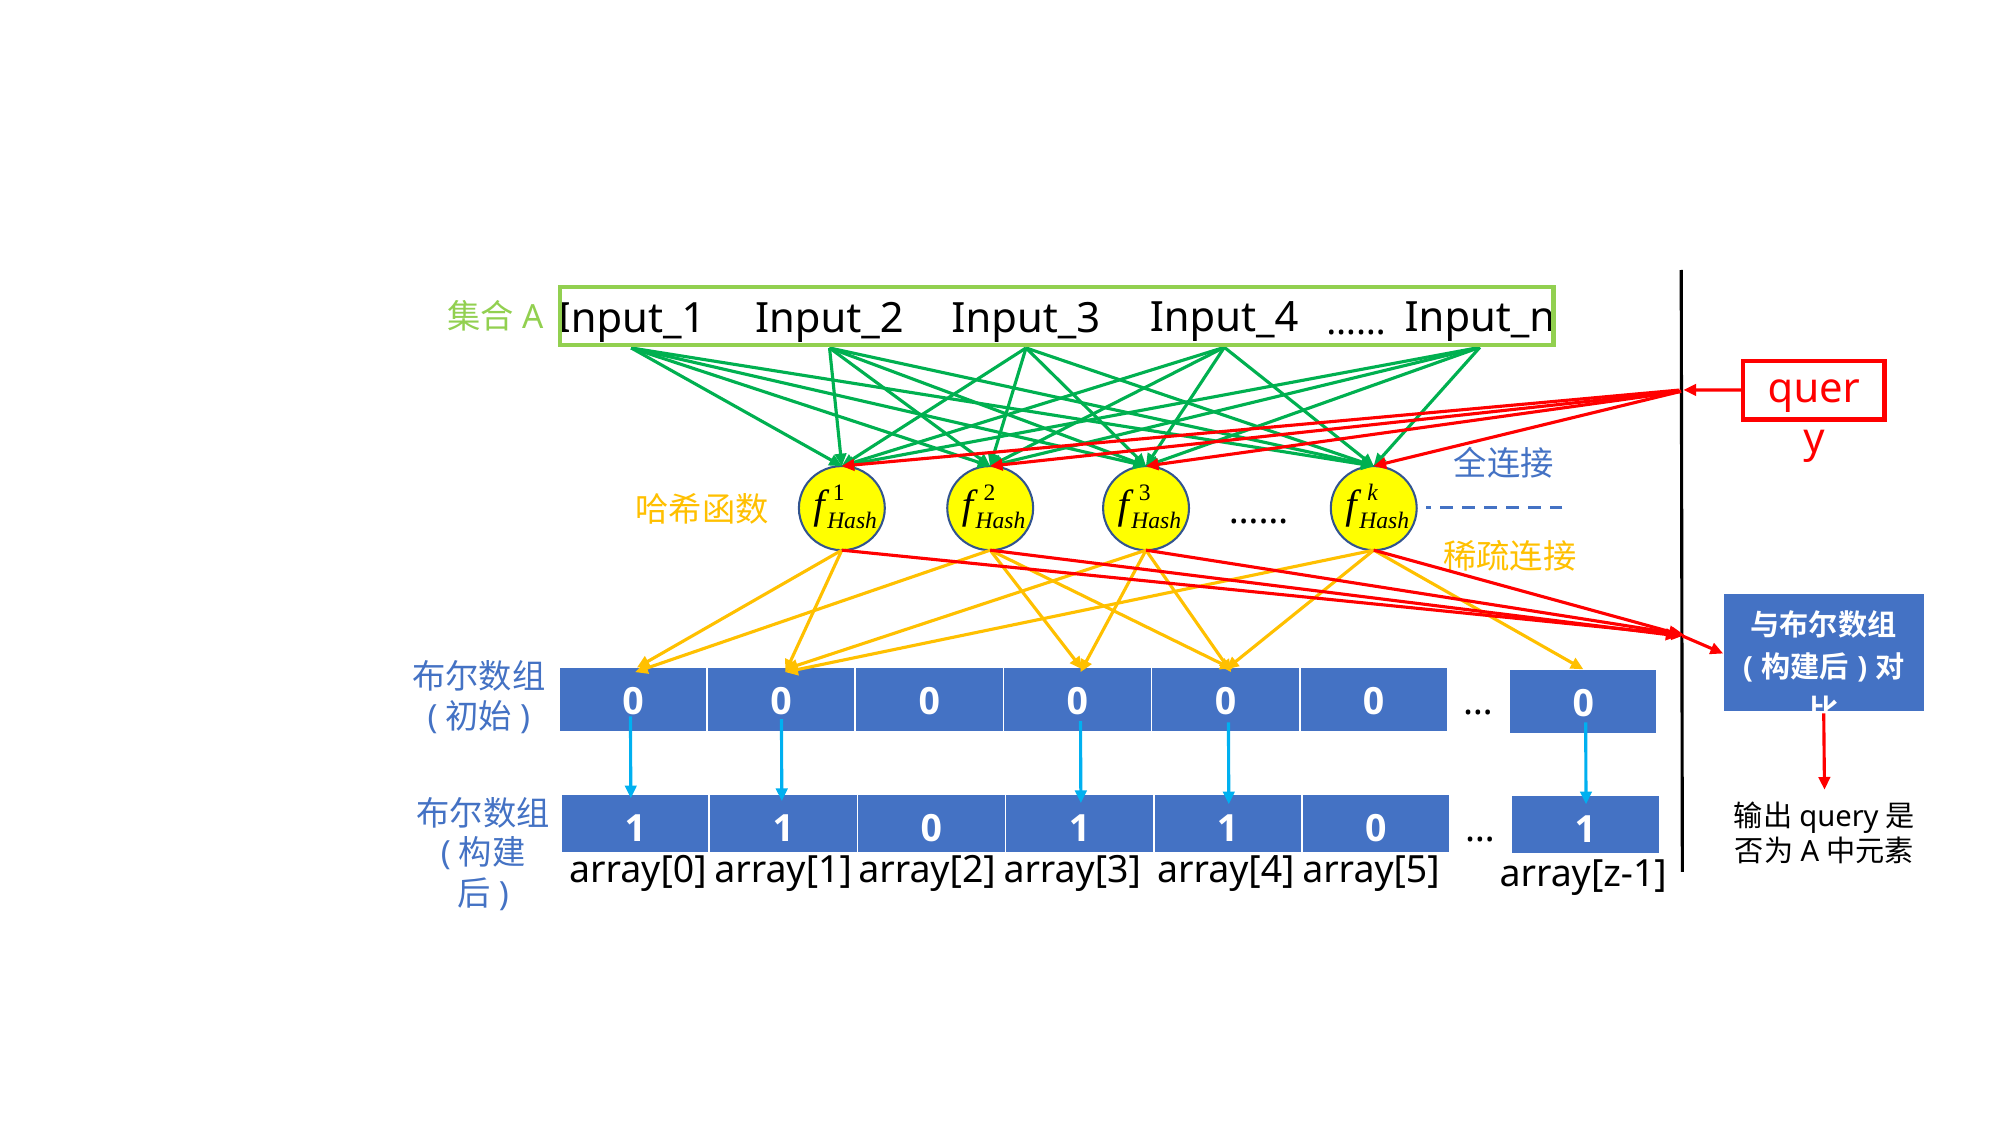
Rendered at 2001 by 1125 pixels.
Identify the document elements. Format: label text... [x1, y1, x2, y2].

text_box array[0] [566, 837, 699, 898]
text_box Input_n [1389, 282, 1571, 348]
text_box [959, 539, 1021, 550]
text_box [1373, 347, 1480, 390]
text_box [1373, 636, 1584, 670]
table_header 与布尔数组 (构建后)对比 [1724, 594, 1924, 711]
text_box [1115, 539, 1177, 550]
text_box … [1448, 670, 1508, 730]
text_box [841, 550, 1684, 636]
text_box [1343, 539, 1405, 550]
text_box array[4] [1142, 837, 1287, 898]
text_box 布尔数组 (初始) [396, 647, 562, 743]
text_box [1145, 347, 1373, 390]
text_box [1348, 467, 1400, 473]
table_header 0 [1510, 670, 1656, 733]
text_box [829, 348, 841, 466]
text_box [1373, 391, 1680, 466]
table_header 0 [1004, 673, 1151, 731]
text_box Input_3 [936, 282, 1116, 286]
text_box 全连接 [1438, 466, 1569, 490]
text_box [799, 473, 885, 539]
text_box Input_1 [541, 343, 631, 348]
text_box query [1747, 420, 1881, 469]
text_box [811, 539, 873, 550]
text_box Input_1 [541, 282, 721, 287]
text_box array[1] [699, 837, 843, 898]
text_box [841, 347, 990, 390]
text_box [1226, 636, 1373, 670]
text_box query [1747, 353, 1881, 360]
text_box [635, 550, 991, 673]
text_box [631, 348, 829, 466]
text_box array[3] [988, 837, 1142, 898]
table_header 0 [1301, 670, 1447, 731]
table_header 0 [856, 673, 1003, 731]
text_box 集合A [429, 287, 562, 343]
table_header 1 [1006, 795, 1153, 837]
text_box [1120, 467, 1172, 473]
text_box [1742, 360, 1886, 420]
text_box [637, 550, 842, 668]
table_header 0 [562, 668, 706, 731]
text_box 哈希函数 [606, 480, 799, 536]
table_header 0 [708, 673, 854, 731]
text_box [1145, 391, 1373, 466]
table_header 1 [1155, 795, 1301, 837]
text_box array[2] [843, 837, 988, 898]
text_box …… [1214, 478, 1304, 538]
text_box [559, 286, 1554, 346]
table_header 1 [566, 795, 708, 837]
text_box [947, 473, 1034, 539]
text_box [990, 347, 1145, 390]
text_box 稀疏连接 [1428, 528, 1592, 550]
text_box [1103, 473, 1189, 539]
text_box array[z-1] [1484, 841, 1682, 902]
text_box Input_4 [1134, 282, 1314, 286]
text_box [841, 390, 1680, 466]
text_box … [1450, 795, 1510, 856]
table_header 0 [1152, 673, 1299, 731]
text_box array[5] [1287, 837, 1455, 898]
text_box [1331, 473, 1417, 539]
table_header 1 [710, 795, 857, 837]
text_box Input_2 [740, 282, 920, 286]
table_header 1 [1512, 796, 1659, 853]
table_header 0 [858, 795, 1005, 837]
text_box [991, 636, 1226, 670]
text_box 布尔数组 (构建后) [400, 784, 566, 919]
text_box [964, 467, 1016, 473]
text_box [816, 466, 868, 473]
table_header 0 [1303, 795, 1449, 837]
text_box 输出query是否为A中元素 [1706, 789, 1943, 875]
